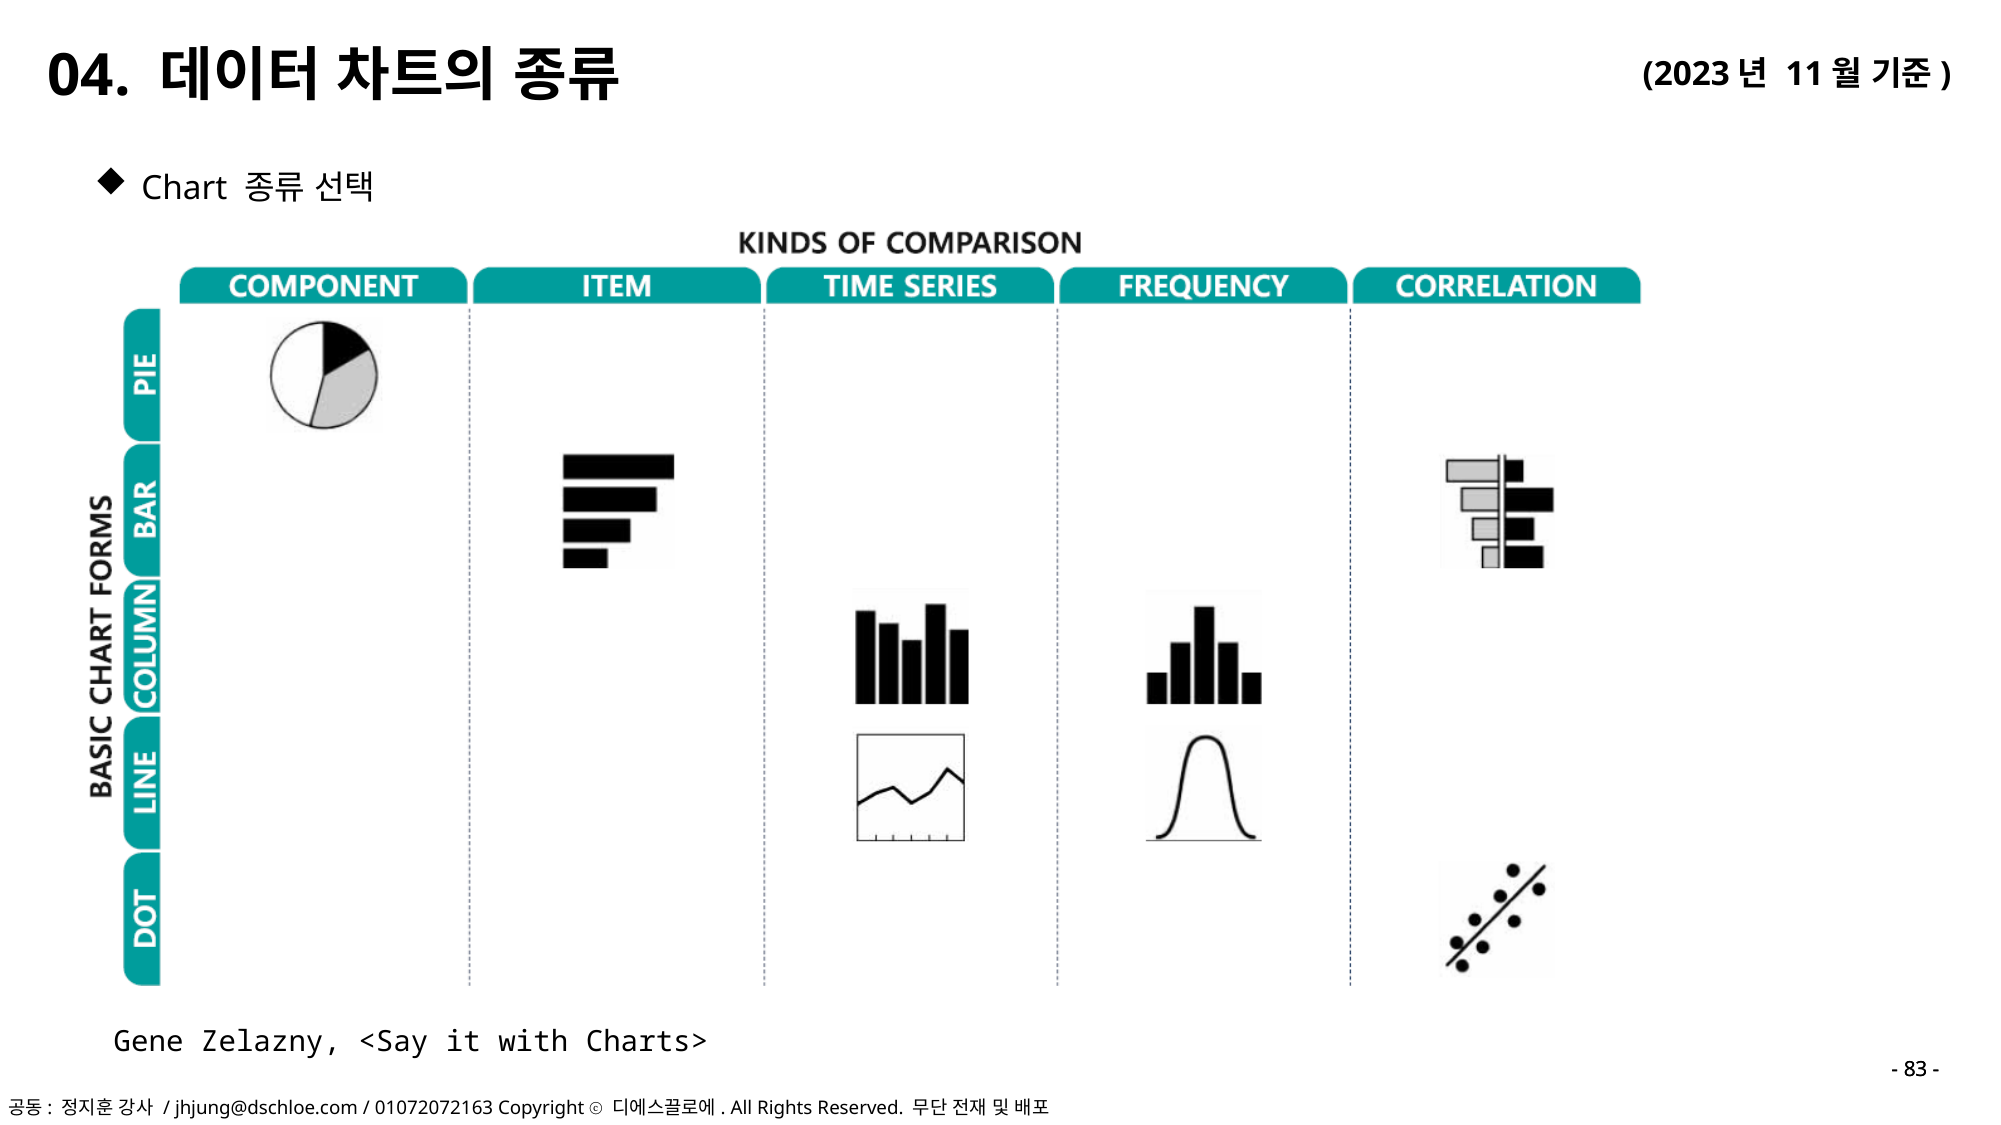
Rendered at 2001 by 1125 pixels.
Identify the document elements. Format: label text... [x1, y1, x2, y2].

text_box 04. 데이터 차트의 종류 [32, 30, 636, 115]
text_box Chart 종류 선택 [79, 138, 400, 214]
slide_number - 83 - [1504, 1039, 1955, 1100]
picture [83, 216, 1643, 987]
text_box Gene Zelazny, <Say it with Charts> [98, 1014, 1811, 1065]
